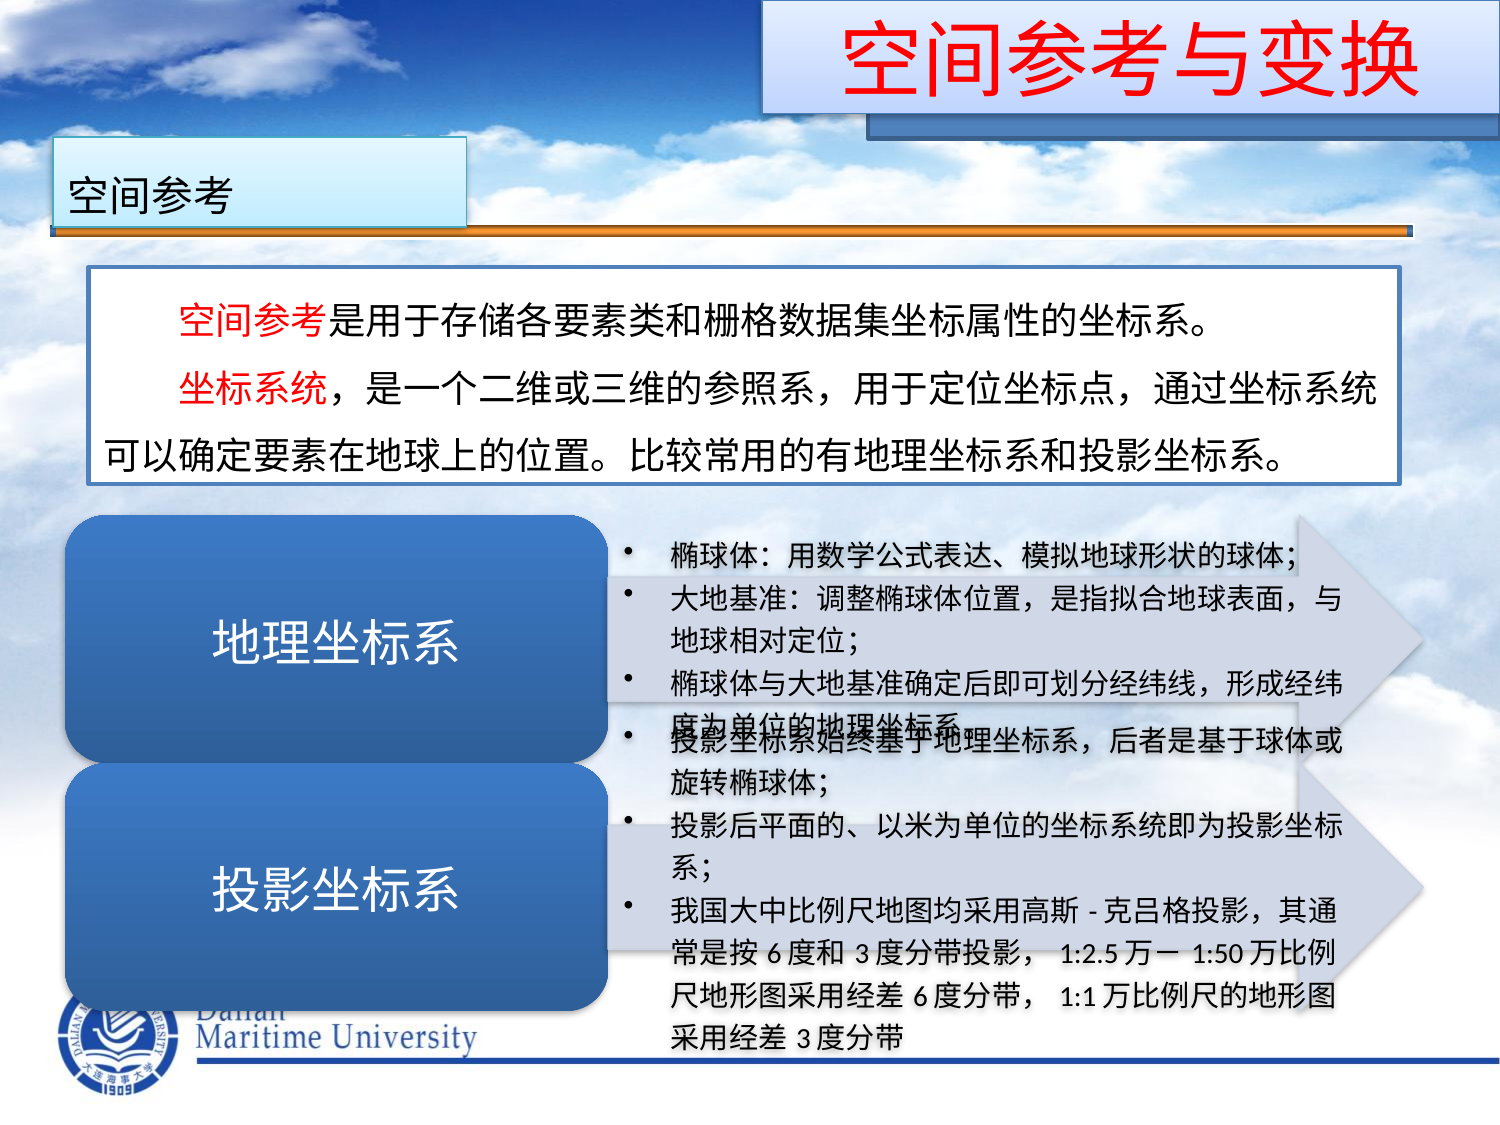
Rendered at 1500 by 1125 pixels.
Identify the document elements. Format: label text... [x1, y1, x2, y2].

text_box 空间参考与变换 [761, 0, 1500, 114]
picture [0, 0, 1500, 1125]
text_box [64, 514, 1424, 1012]
text_box 空间参考是用于存储各要素类和栅格数据集坐标属性的坐标系。 坐标系统，是一个二维或三维的参照系，用于定位坐标点，通过坐标系统可以确定要素在地球上的位置。比较常用的有地理坐标系和投影坐标系。 [86, 265, 1402, 486]
text_box 空间参考 [52, 136, 467, 223]
